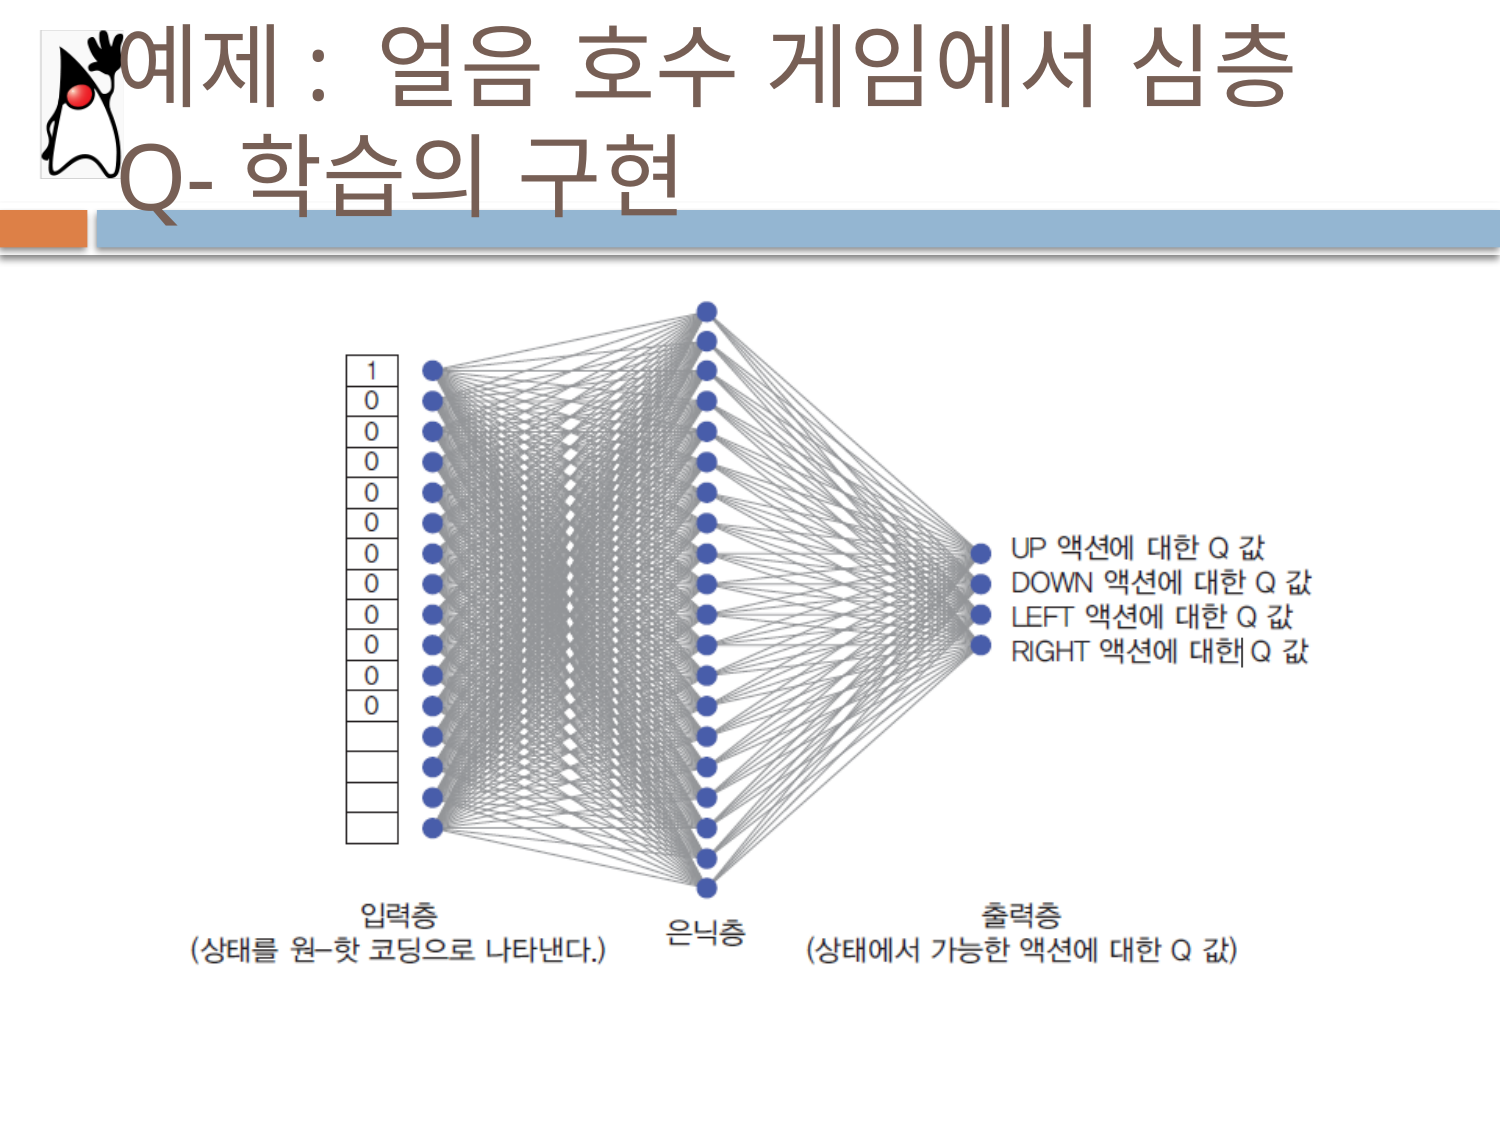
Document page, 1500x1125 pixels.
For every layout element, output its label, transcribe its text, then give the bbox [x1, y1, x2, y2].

title 예제: 얼음 호수 게임에서 심층 Q-학습의 구현 [100, 37, 1438, 200]
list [137, 278, 1401, 984]
picture [39, 30, 124, 179]
